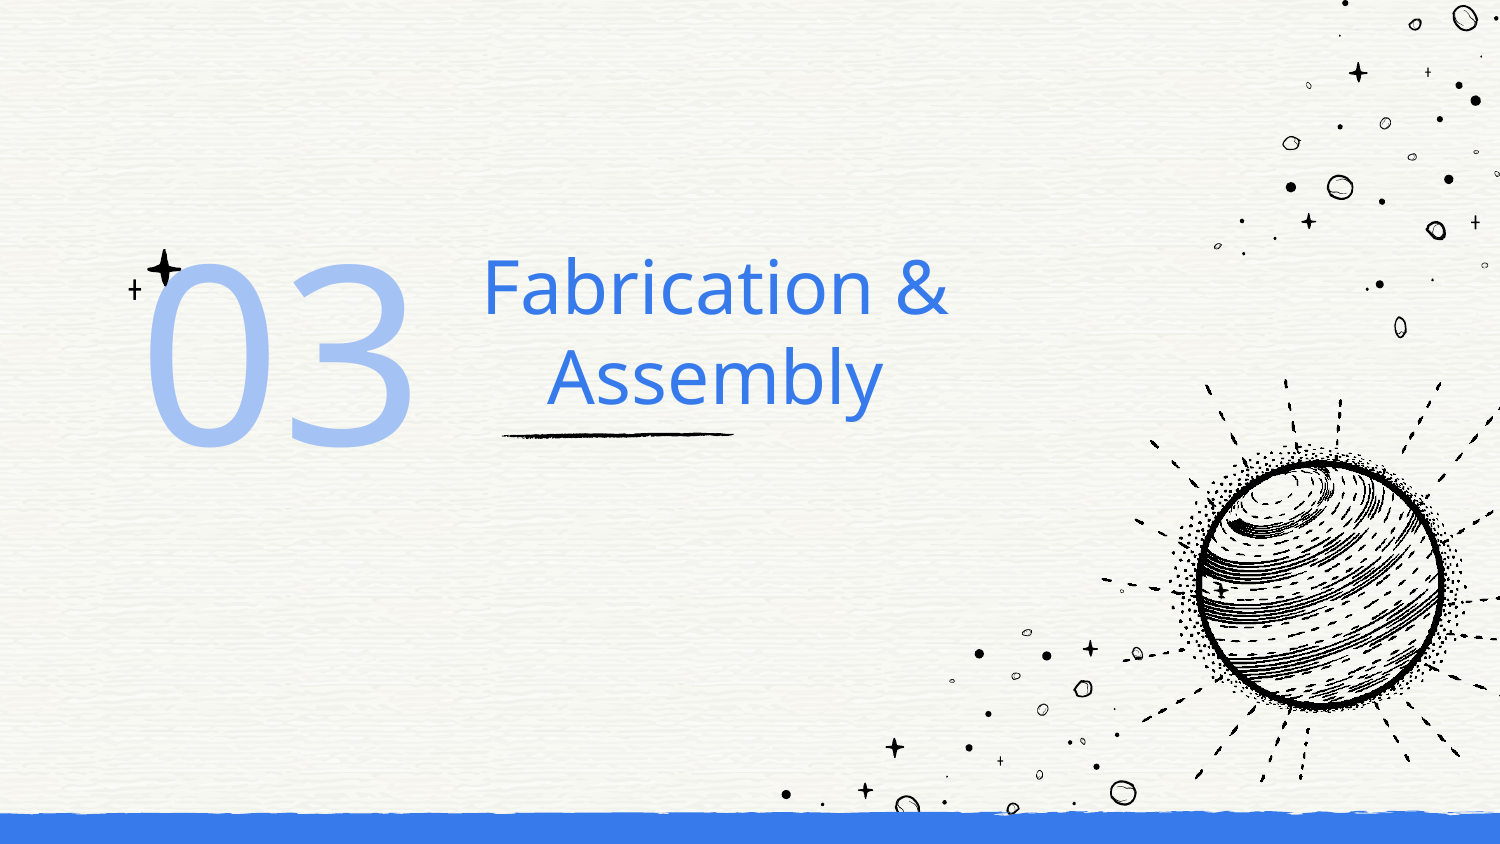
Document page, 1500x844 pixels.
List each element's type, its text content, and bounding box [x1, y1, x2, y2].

text_box [1000, 811, 1010, 815]
text_box [501, 433, 735, 440]
title Fabrication & Assembly [379, 226, 1052, 433]
title 03 [123, 98, 459, 593]
picture [899, 798, 917, 811]
picture [0, 0, 1500, 814]
text_box [128, 248, 182, 301]
